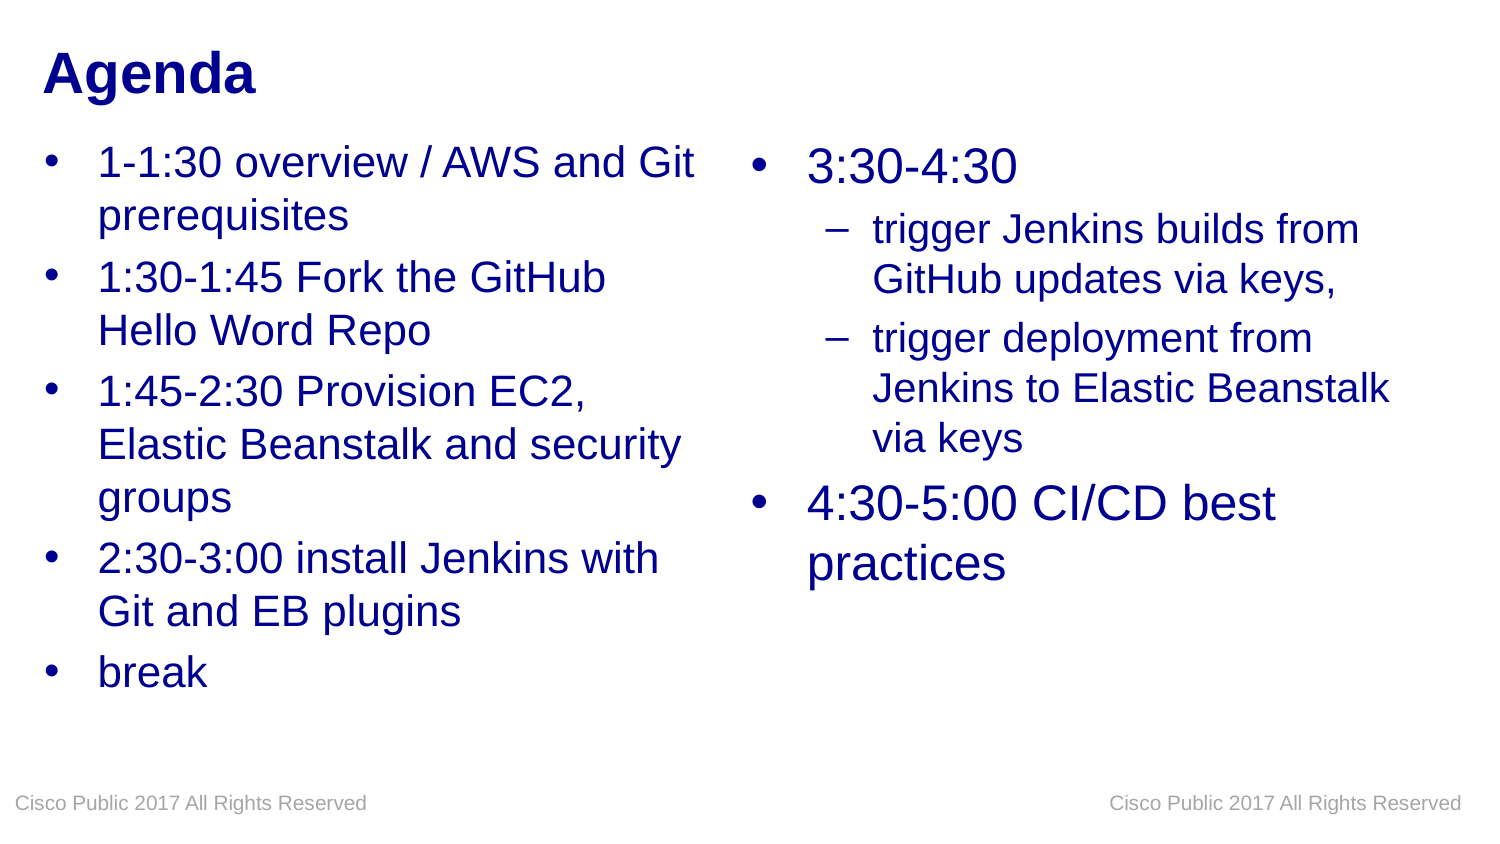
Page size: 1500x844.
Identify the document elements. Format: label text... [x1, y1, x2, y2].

title Agenda [27, 32, 1382, 107]
list 3:30-4:30 trigger Jenkins builds from GitHub updates via keys, trigger deployment from Jenkins to Elastic Beanstalk via keys 4:30-5:00 CI/CD best practices [735, 126, 1436, 706]
text_box Cisco Public 2017 All Rights Reserved [0, 782, 518, 822]
list 1-1:30 overview / AWS and Git prerequisites 1:30-1:45 Fork the GitHub Hello Word Repo 1:45-2:30 Provision EC2, Elastic Beanstalk and security groups 2:30-3:00 install Jenkins with Git and EB plugins break [29, 126, 721, 706]
